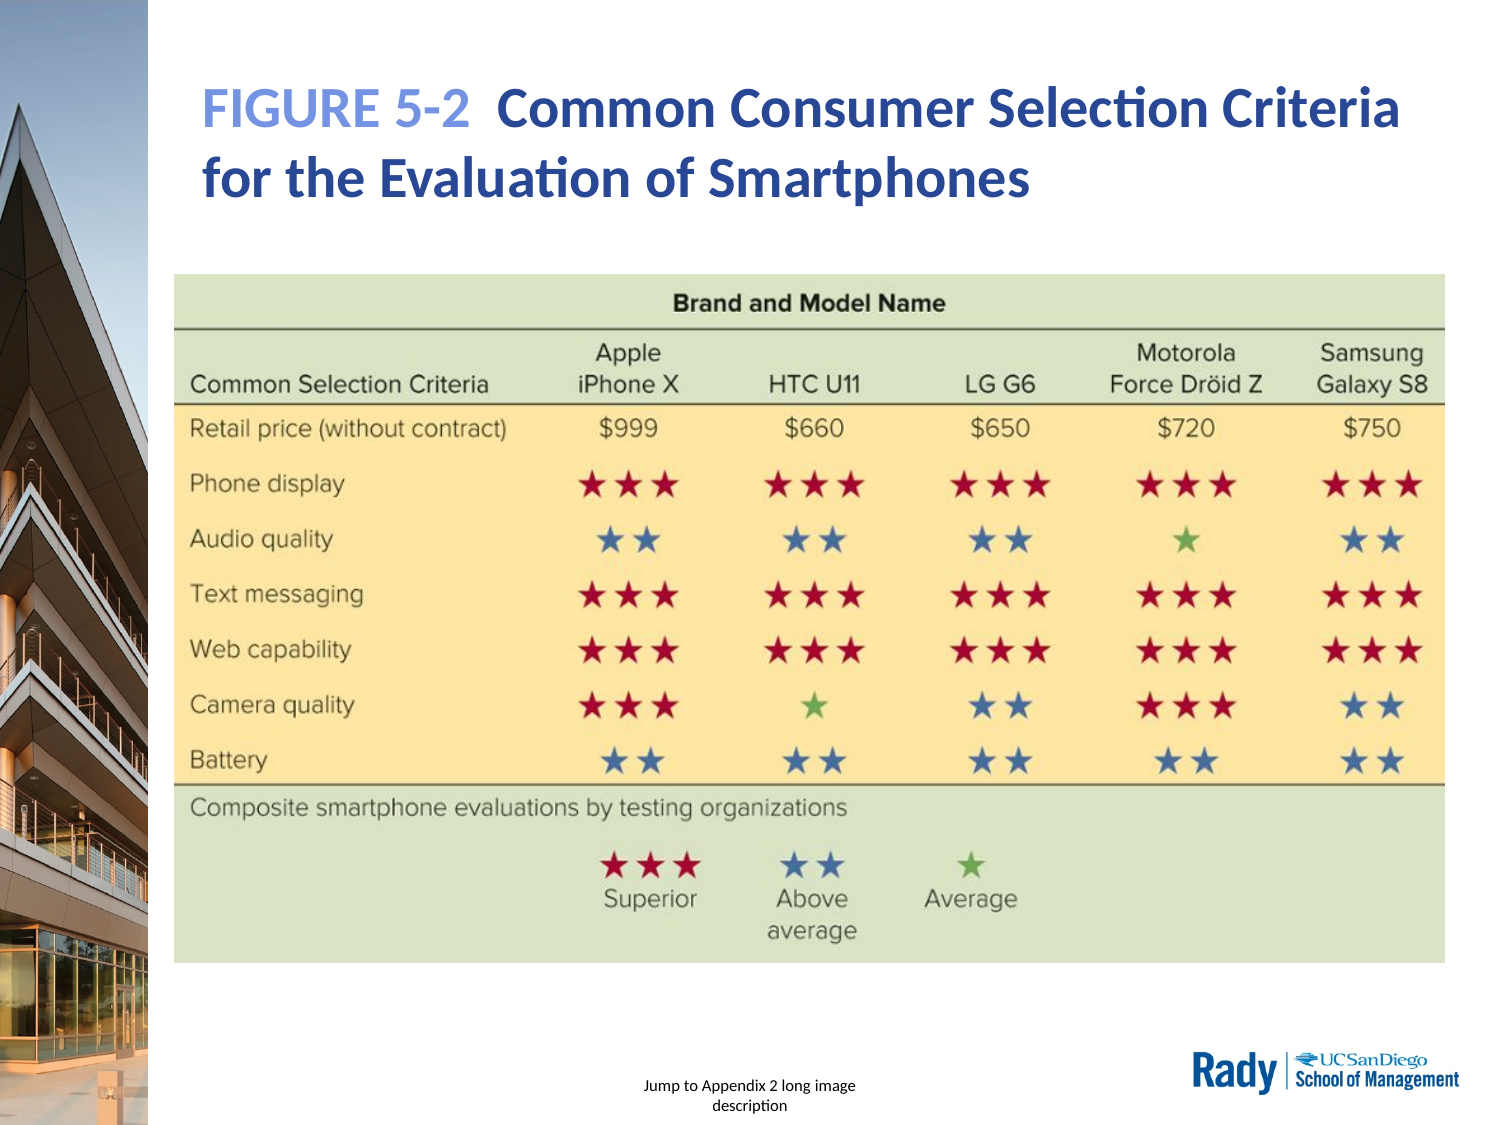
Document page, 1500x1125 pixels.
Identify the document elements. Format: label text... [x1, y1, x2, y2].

picture [1187, 1044, 1463, 1101]
title FIGURE 5-2 Common Consumer Selection Criteria for the Evaluation of Smartphones [187, 44, 1426, 233]
picture [0, 0, 148, 1125]
picture [174, 274, 1446, 963]
list Jump to Appendix 2 long image description [637, 1074, 863, 1092]
